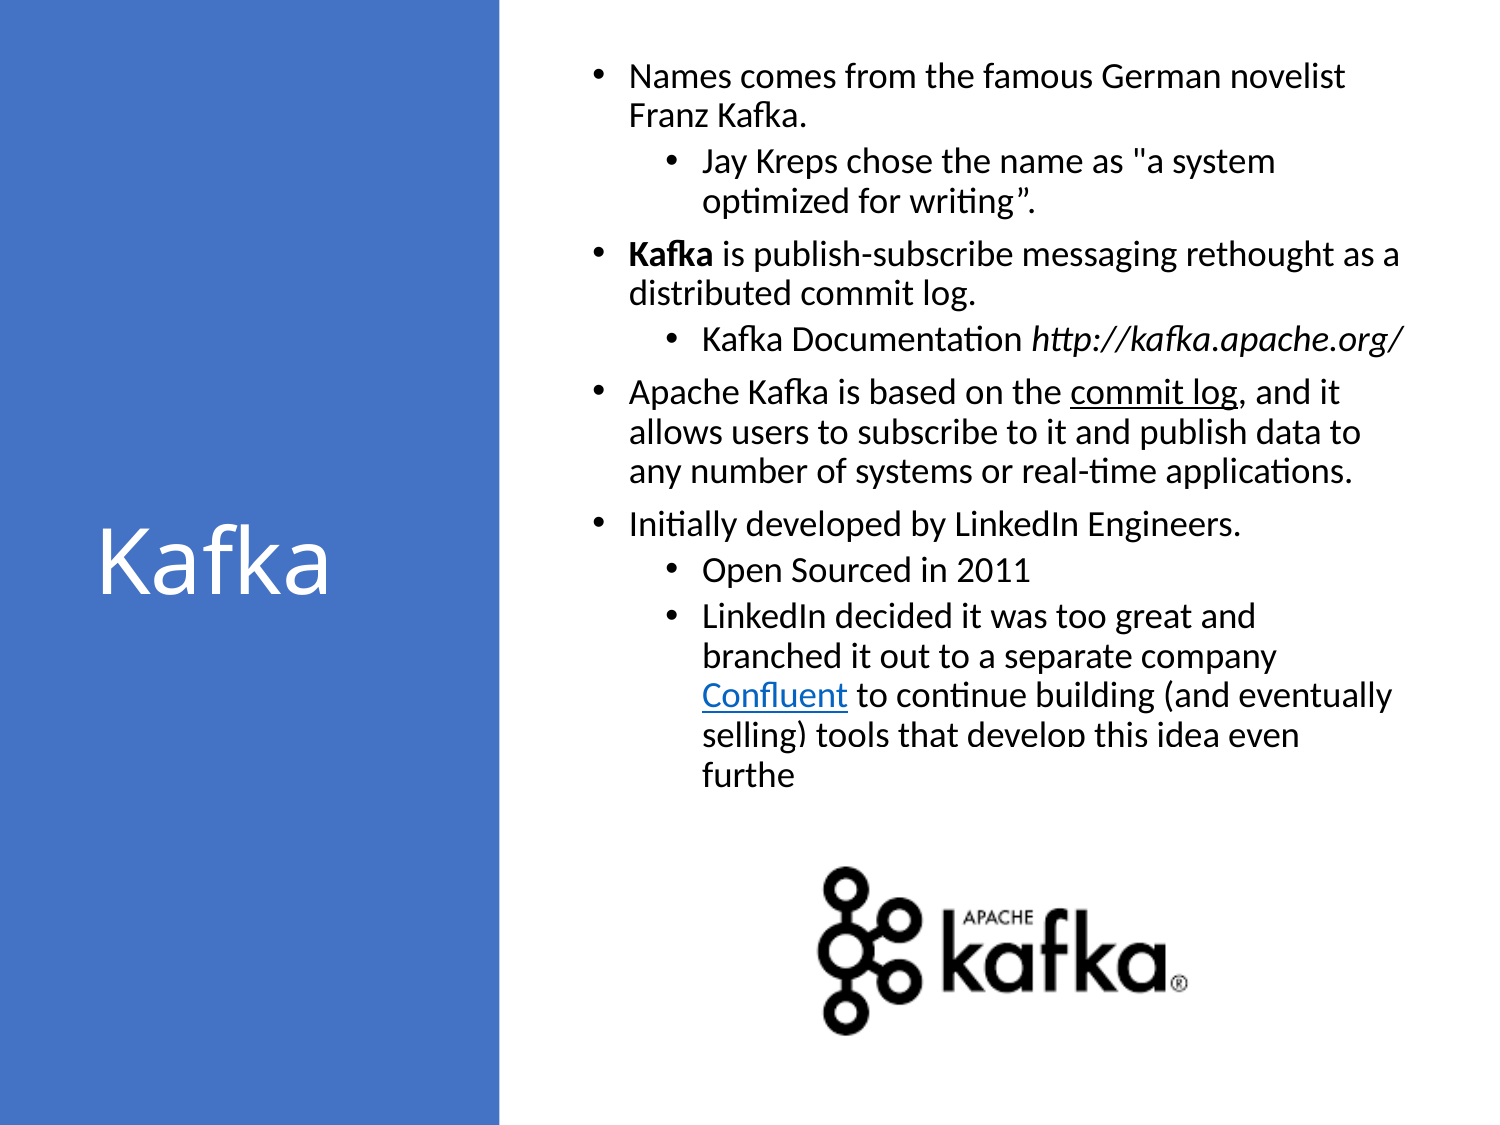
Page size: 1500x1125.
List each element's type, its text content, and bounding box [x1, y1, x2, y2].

picture [795, 747, 1204, 1125]
text_box [0, 0, 500, 1125]
list Names comes from the famous German novelist Franz Kafka. Jay Kreps chose the name as "a system optimized for writing”. Kafka is publish-subscribe messaging rethought as a distributed commit log. Kafka Documentation http://kafka.apache.org/ Apache Kafka is based on the commit log, and it allows users to subscribe to it and publish data to any number of systems or real-time applications. Initially developed by LinkedIn Engineers. Open Sourced in 2011 LinkedIn decided it was too great and branched it out to a separate company Confluent to continue building (and eventually selling) tools that develop this idea even further. [577, 48, 1420, 824]
title Kafka [79, 104, 461, 1026]
